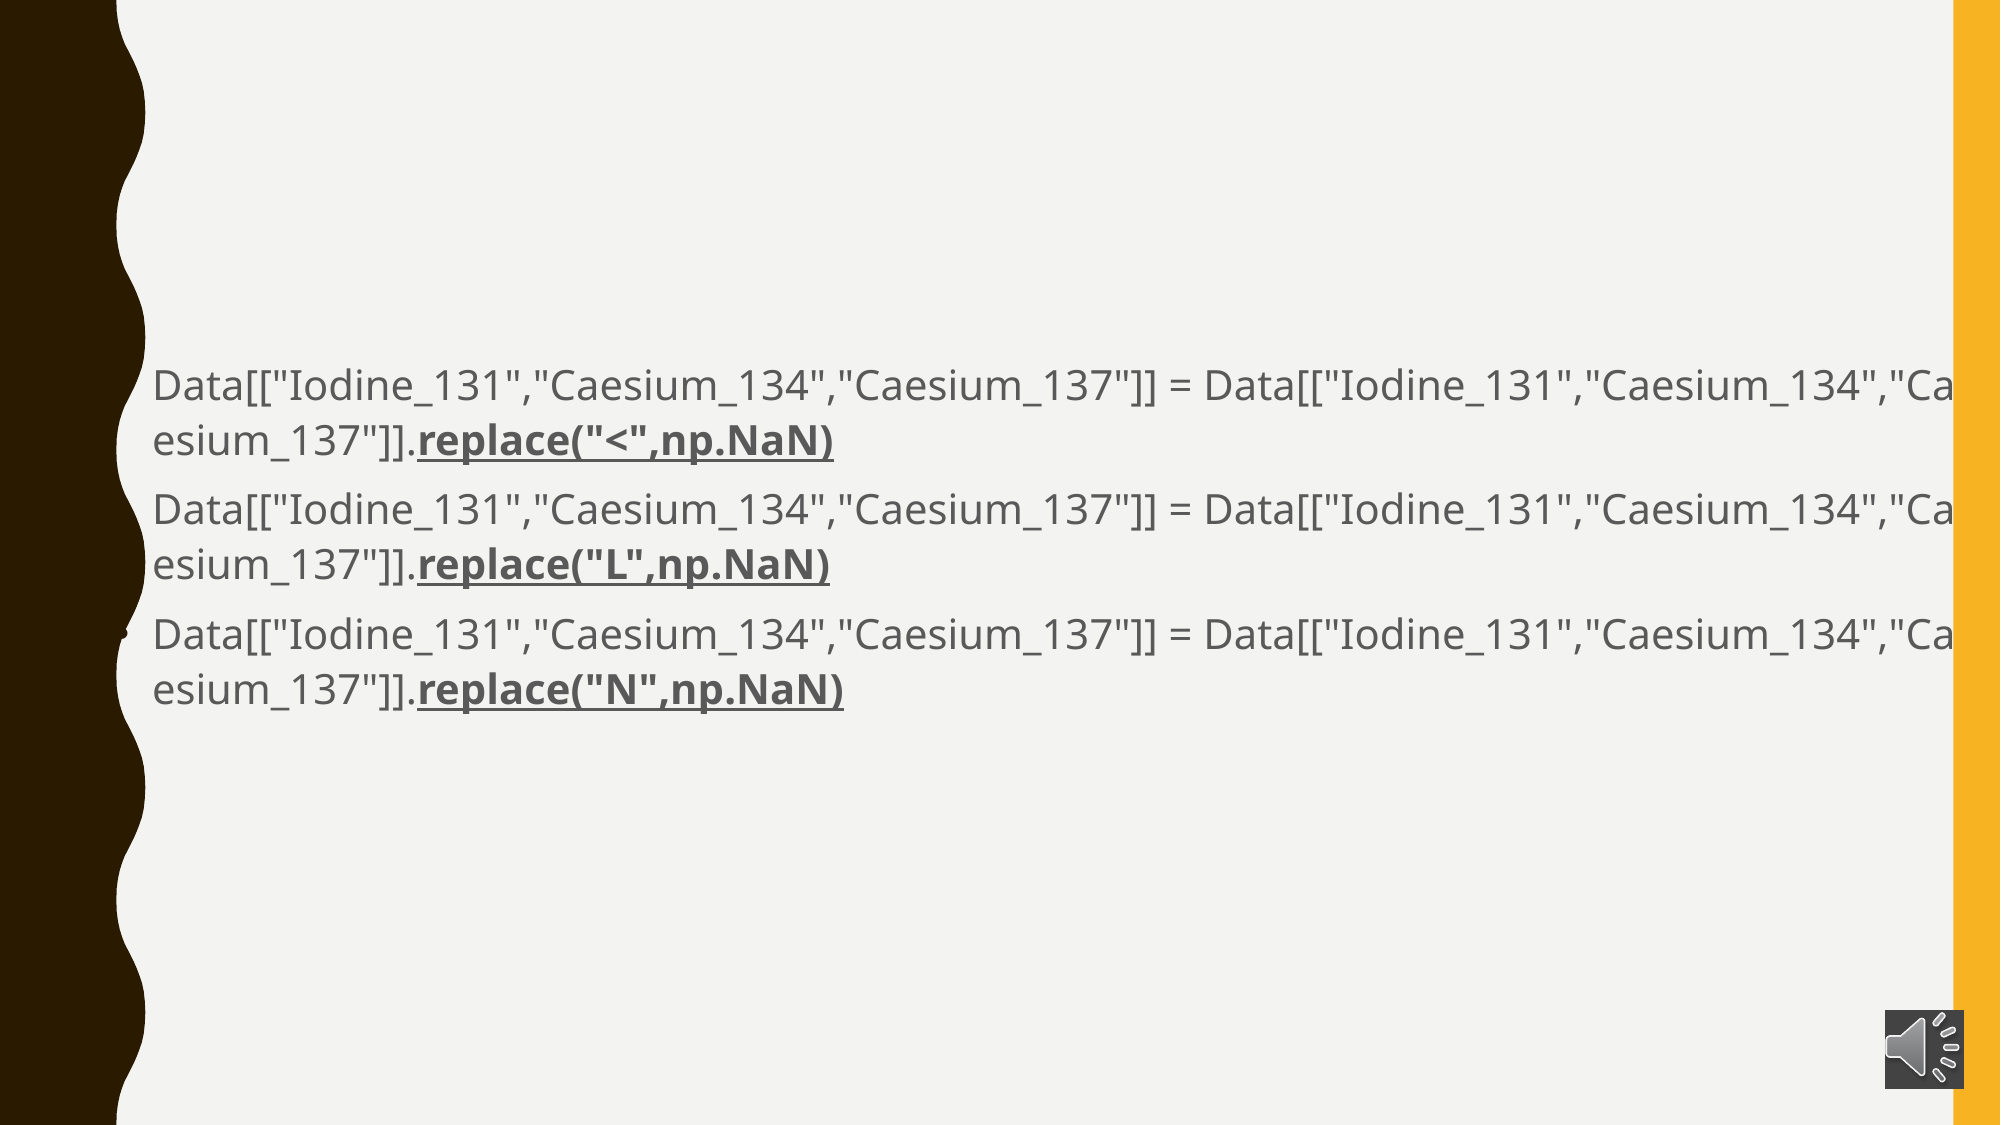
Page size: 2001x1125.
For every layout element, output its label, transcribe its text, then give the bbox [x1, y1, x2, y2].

list Data[["Iodine_131","Caesium_134","Caesium_137"]] = Data[["Iodine_131","Caesium_134","Caesium_137"]].replace("<",np.NaN) Data[["Iodine_131","Caesium_134","Caesium_137"]] = Data[["Iodine_131","Caesium_134","Caesium_137"]].replace("L",np.NaN) Data[["Iodine_131","Caesium_134","Caesium_137"]] = Data[["Iodine_131","Caesium_134","Caesium_137"]].replace("N",np.NaN) [99, 346, 1981, 1125]
picture [1884, 1009, 1965, 1090]
